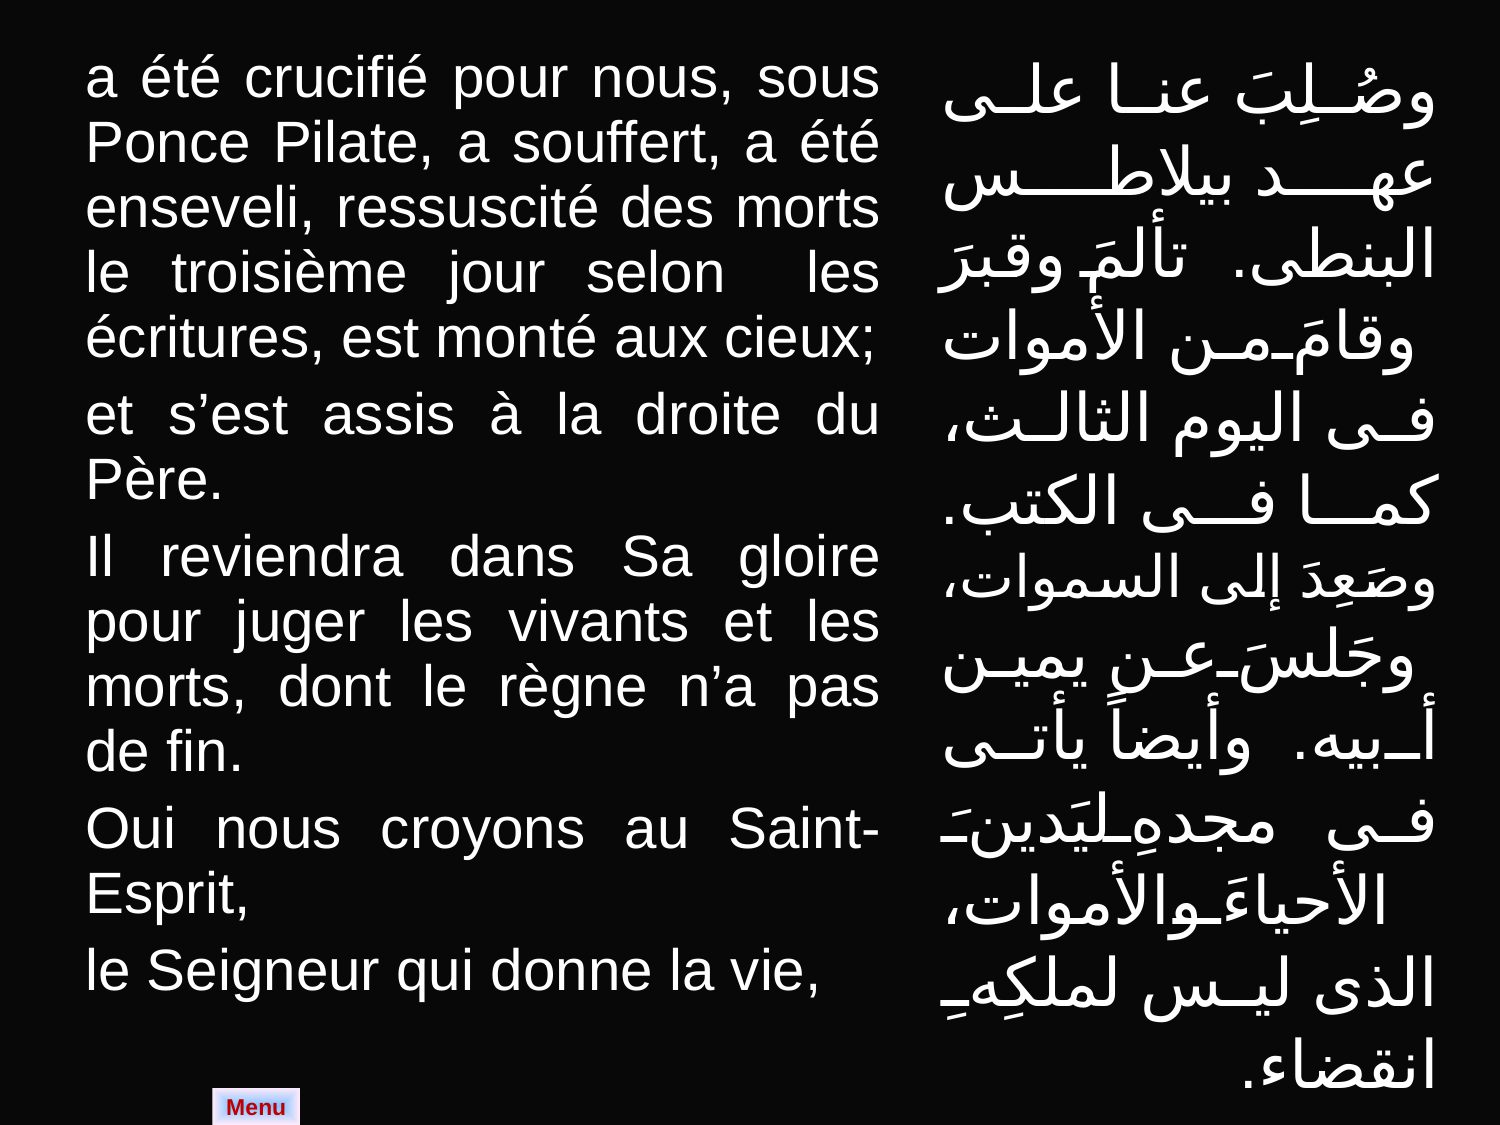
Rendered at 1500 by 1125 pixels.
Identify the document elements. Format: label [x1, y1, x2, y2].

table_header [50, 38, 1462, 1125]
text_box [212, 1087, 300, 1125]
